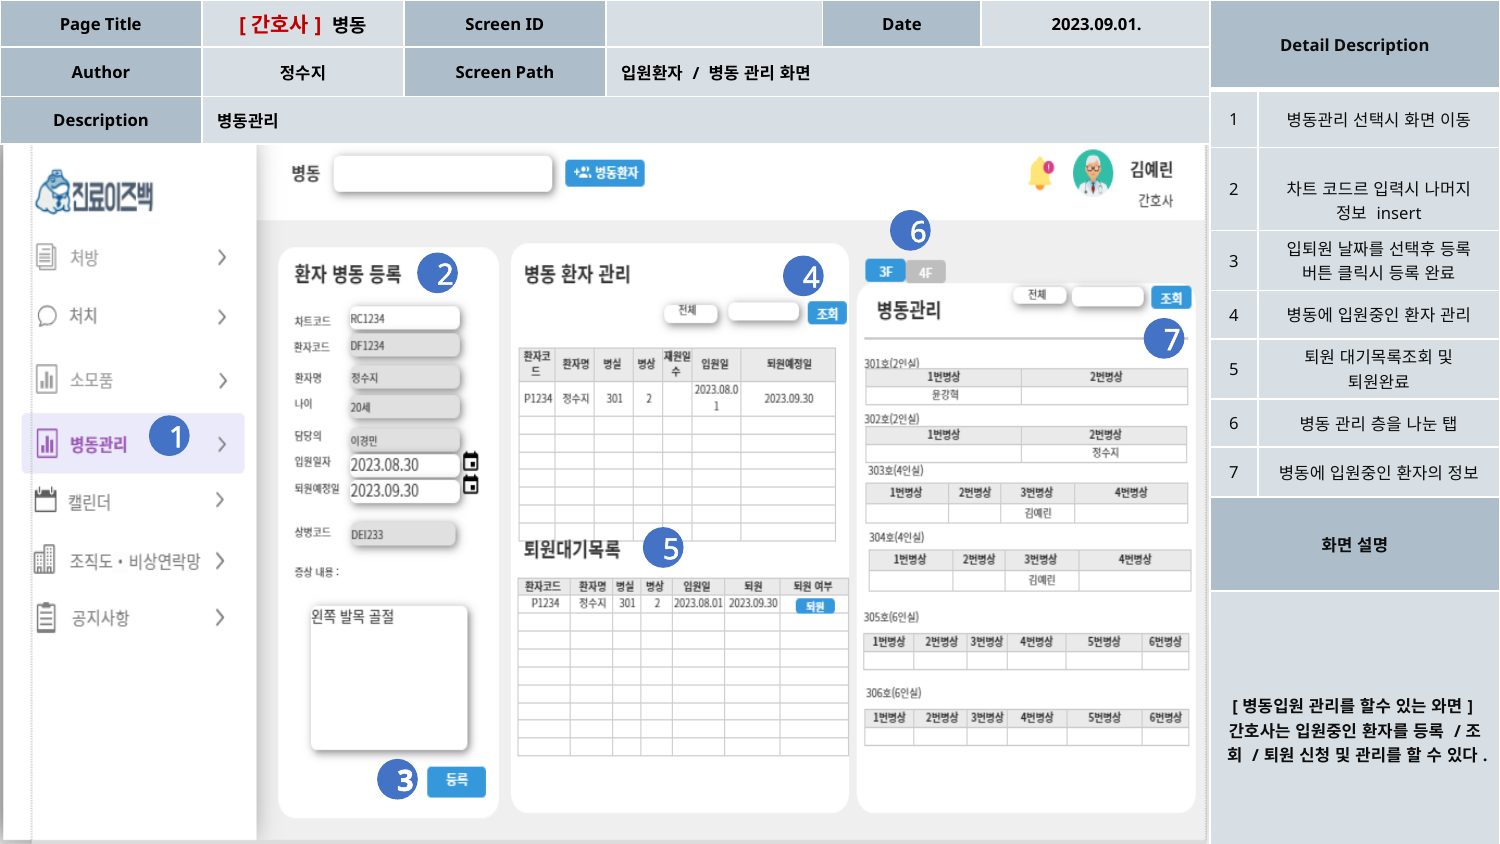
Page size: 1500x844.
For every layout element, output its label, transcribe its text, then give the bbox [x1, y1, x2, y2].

table_cell 6 [1211, 400, 1257, 446]
table_header Screen ID [405, 1, 605, 46]
table_cell [병동입원 관리를 할수 있는 와면]간호사는 입원중인 환자를 등록 /조 회 /퇴원 신청 및 관리를 할 수 있다. [1211, 592, 1499, 844]
table_header [607, 1, 822, 46]
table_header [간호사] 병동 [203, 1, 403, 46]
table_cell 병동관리 [203, 97, 1209, 138]
table_cell Screen Path [405, 48, 605, 96]
table_header Detail Description [1211, 1, 1499, 87]
table_cell 입퇴원 날짜를 선택후 등록 버튼 클릭시 등록 완료 [1259, 231, 1499, 290]
table_cell 4 [1211, 291, 1257, 338]
table_cell Author [1, 48, 201, 96]
table_cell 정수지 [203, 48, 403, 96]
table_header Page Title [1, 1, 201, 46]
table_cell 1 [1211, 92, 1257, 147]
table_cell 병동관리 선택시 화면 이동 [1259, 92, 1499, 147]
table_cell 퇴원 대기목록조회 및 퇴원완료 [1259, 340, 1499, 398]
table_cell 병동에 입원중인 환자의 정보 [1259, 448, 1499, 496]
table_cell 병동 관리 층을 나눈 탭 [1259, 400, 1499, 446]
table_header 2023.09.01. [982, 1, 1209, 46]
table_cell 2 [1211, 148, 1257, 230]
table_cell 병동에 입원중인 환자 관리 [1259, 291, 1499, 338]
table_cell 차트 코드르 입력시 나머지 정보 insert [1259, 148, 1499, 230]
table_cell 7 [1211, 448, 1257, 496]
table_cell 화면 설명 [1211, 498, 1499, 590]
table_header Date [823, 1, 980, 46]
table_cell 입원환자 / 병동 관리 화면 [607, 48, 1209, 96]
table_cell 3 [1211, 231, 1257, 290]
table_cell 5 [1211, 340, 1257, 398]
picture [0, 138, 1209, 844]
table_cell Description [1, 97, 201, 138]
